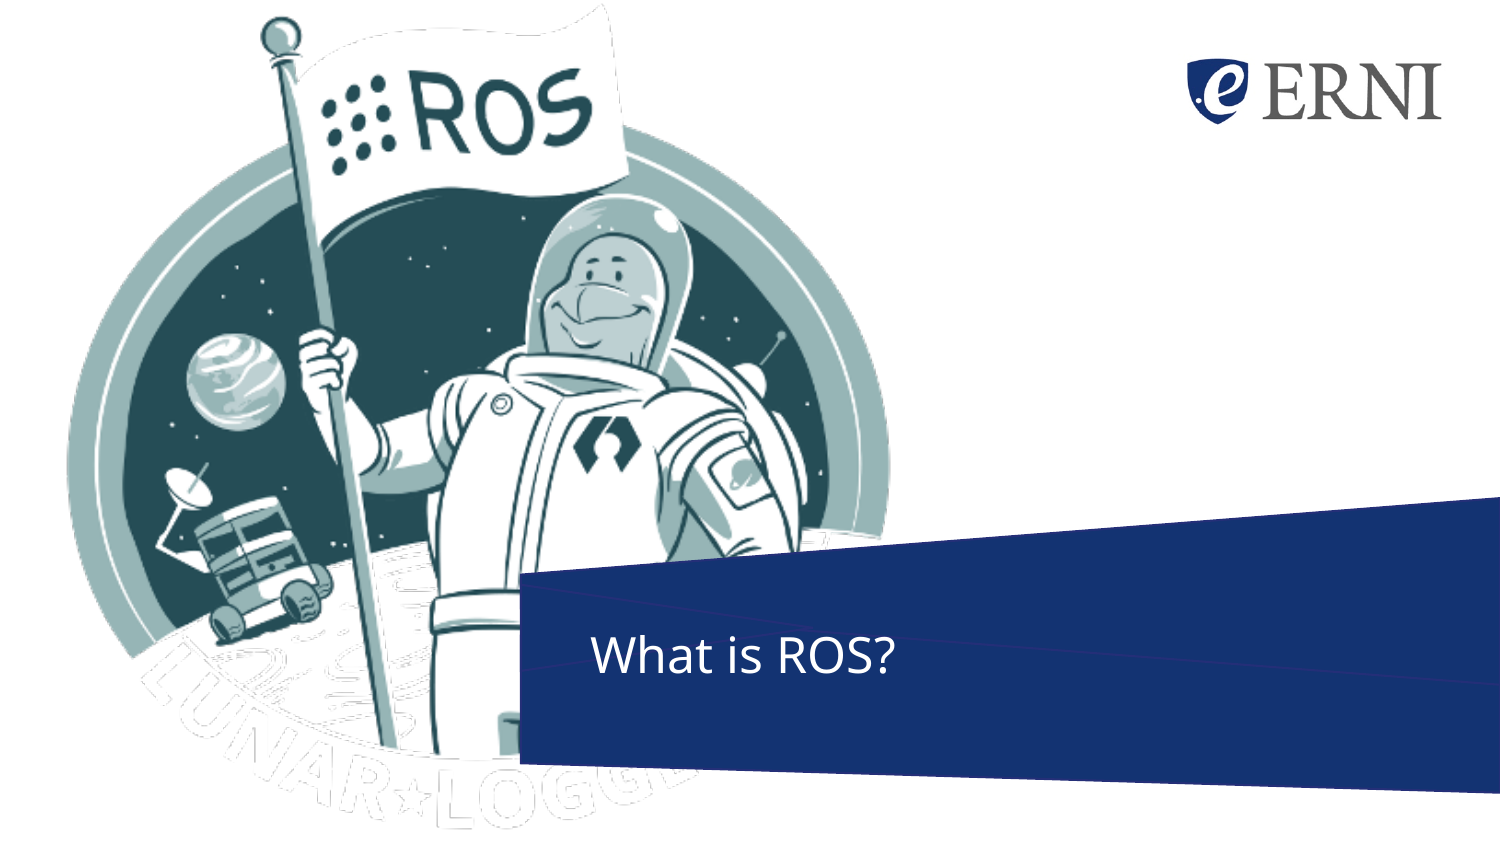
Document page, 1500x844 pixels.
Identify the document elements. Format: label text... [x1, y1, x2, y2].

title What is ROS? [585, 627, 1440, 689]
picture [62, 0, 896, 844]
picture [1173, 0, 1500, 148]
